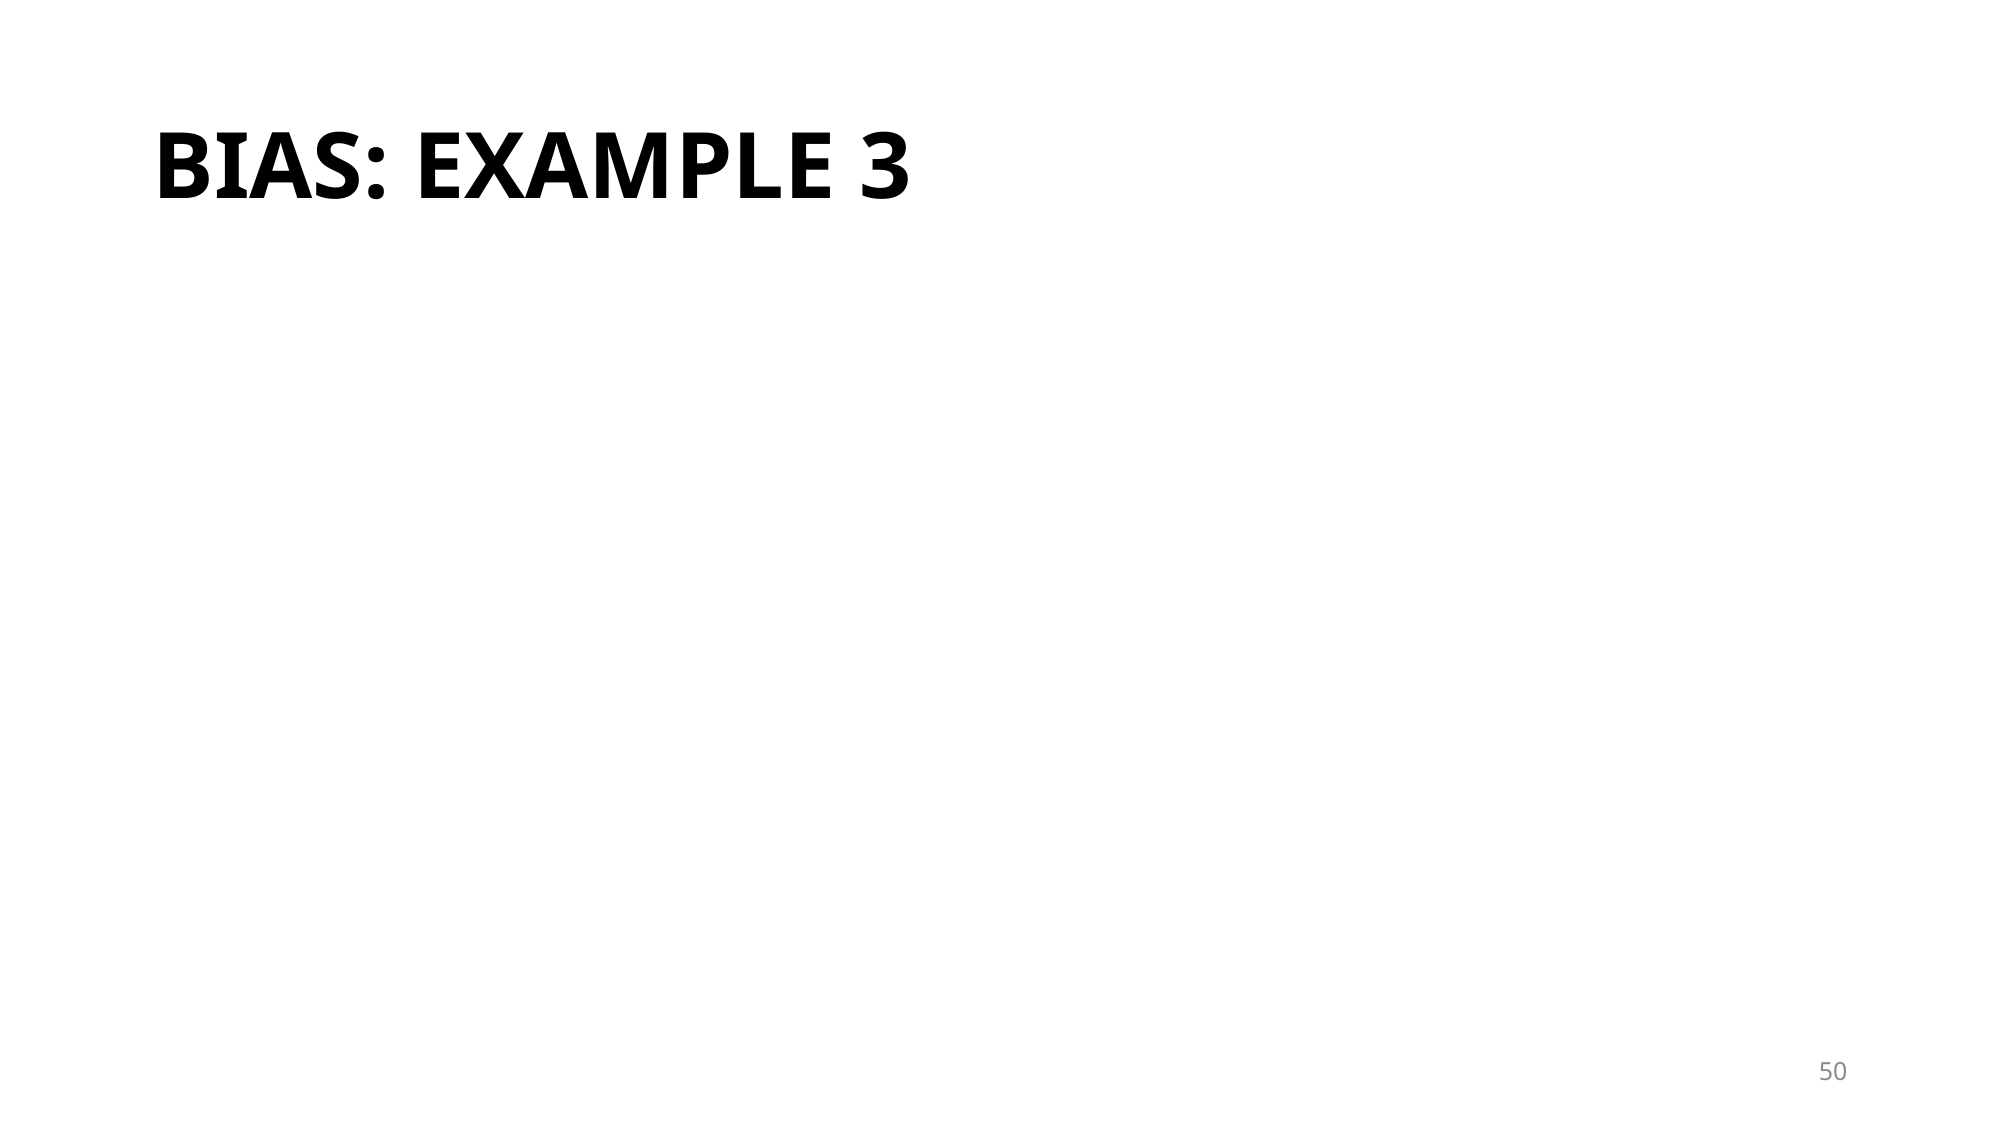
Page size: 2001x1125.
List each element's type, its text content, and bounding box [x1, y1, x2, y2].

slide_number 50 [1412, 1042, 1863, 1103]
title BIAS: EXAMPLE 3 [137, 59, 1863, 278]
